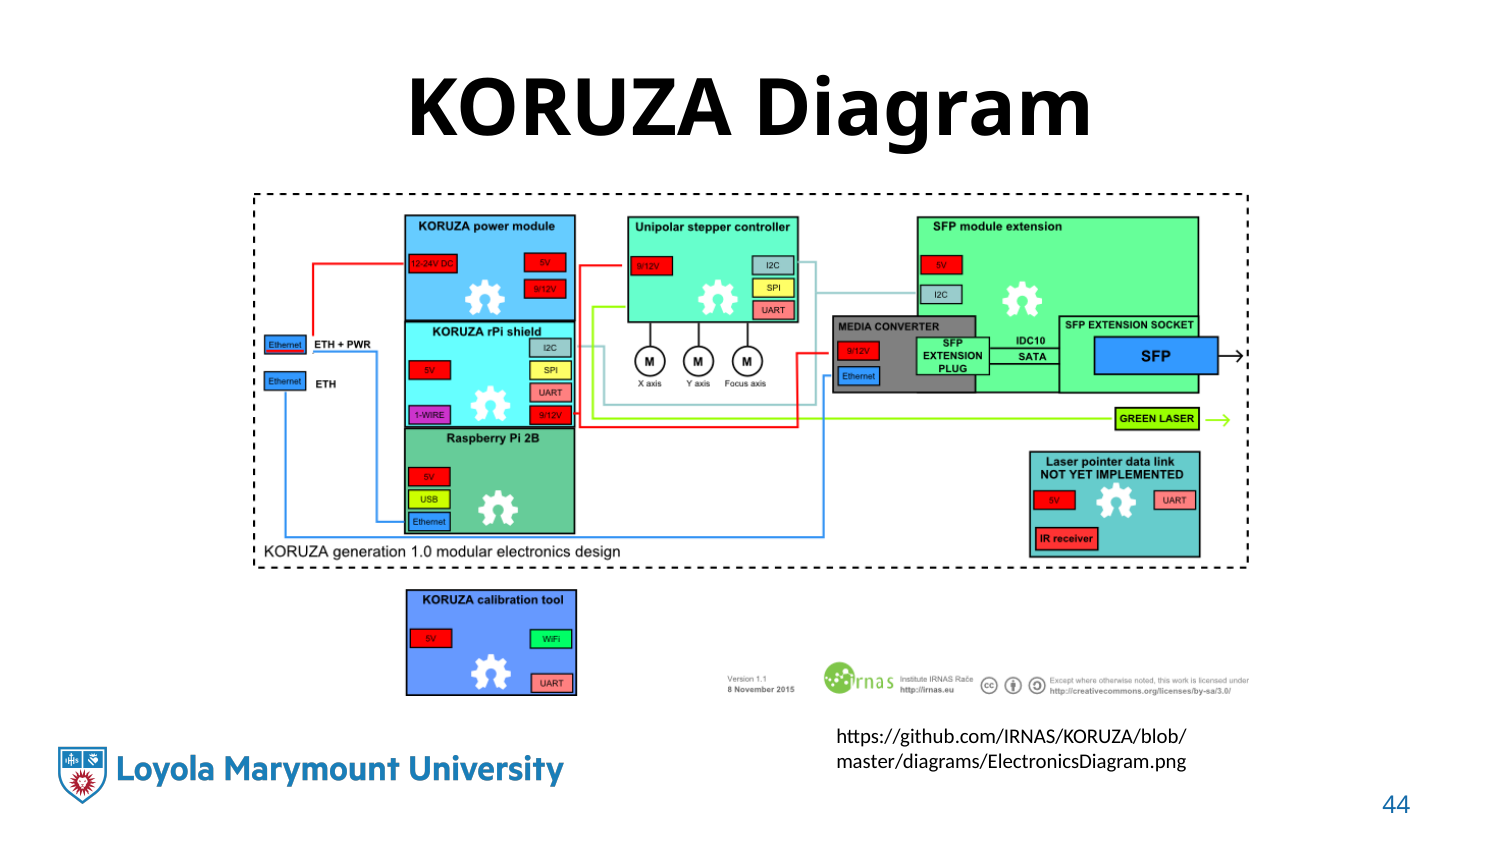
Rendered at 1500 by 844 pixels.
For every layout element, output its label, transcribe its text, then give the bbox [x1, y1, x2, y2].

title KORUZA Diagram [75, 33, 1425, 175]
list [253, 193, 1249, 697]
slide_number 44 [1074, 782, 1425, 827]
text_box https://github.com/IRNAS/KORUZA/blob/master/diagrams/ElectronicsDiagram.png [821, 715, 1272, 781]
